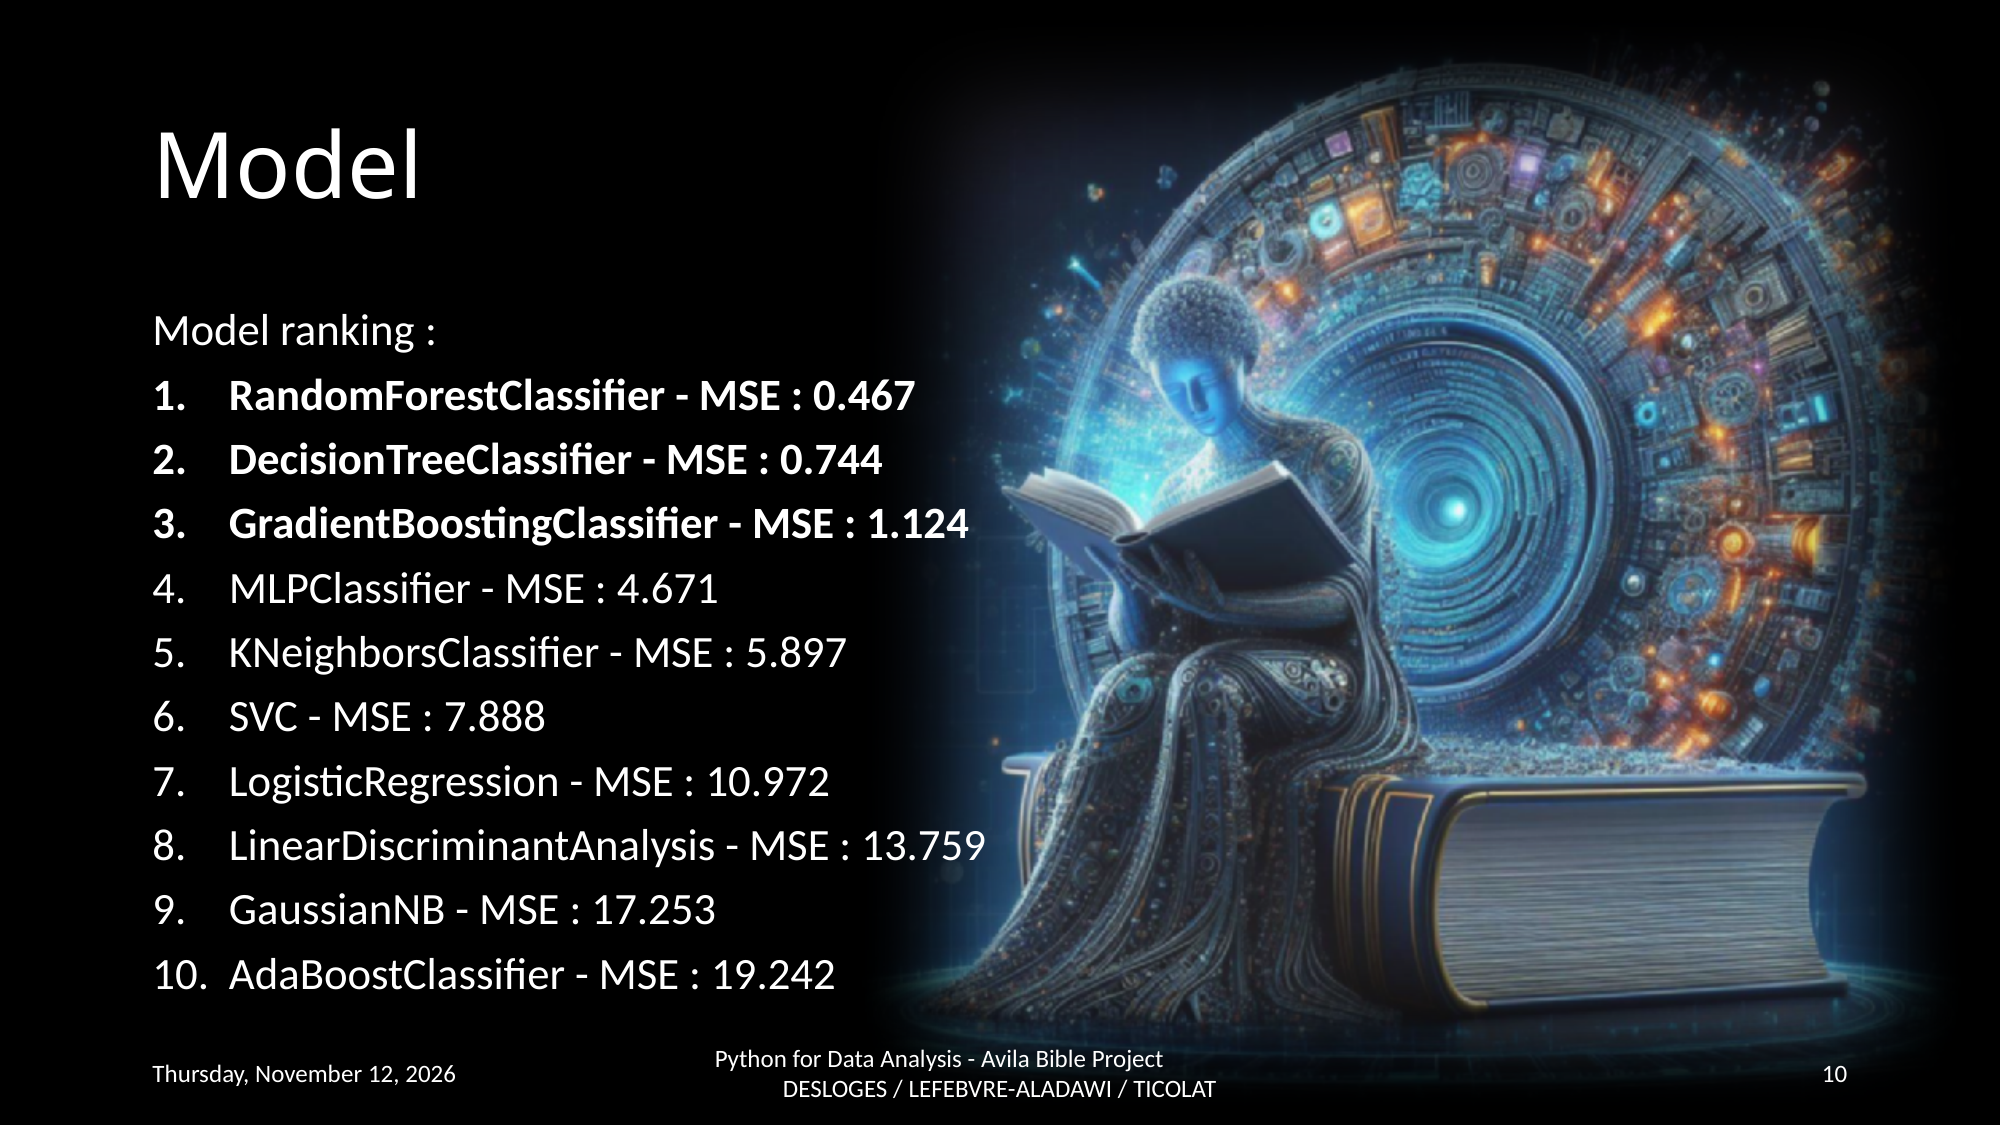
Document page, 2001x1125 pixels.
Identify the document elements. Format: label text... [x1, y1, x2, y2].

footer Python for Data Analysis - Avila Bible Project DESLOGES / LEFEBVRE-ALADAWI / TICOLAT [662, 1042, 849, 1103]
list Model ranking : RandomForestClassifier - MSE : 0.467 DecisionTreeClassifier - MSE : 0.744 GradientBoostingClassifier - MSE : 1.124 MLPClassifier - MSE : 4.671 KNeighborsClassifier - MSE : 5.897 SVC - MSE : 7.888 LogisticRegression - MSE : 10.972 LinearDiscriminantAnalysis - MSE : 13.759 GaussianNB - MSE : 17.253 AdaBoostClassifier - MSE : 19.242 [137, 299, 849, 1014]
title Model [137, 59, 849, 278]
picture [849, 0, 1975, 1125]
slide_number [137, 1042, 588, 1103]
